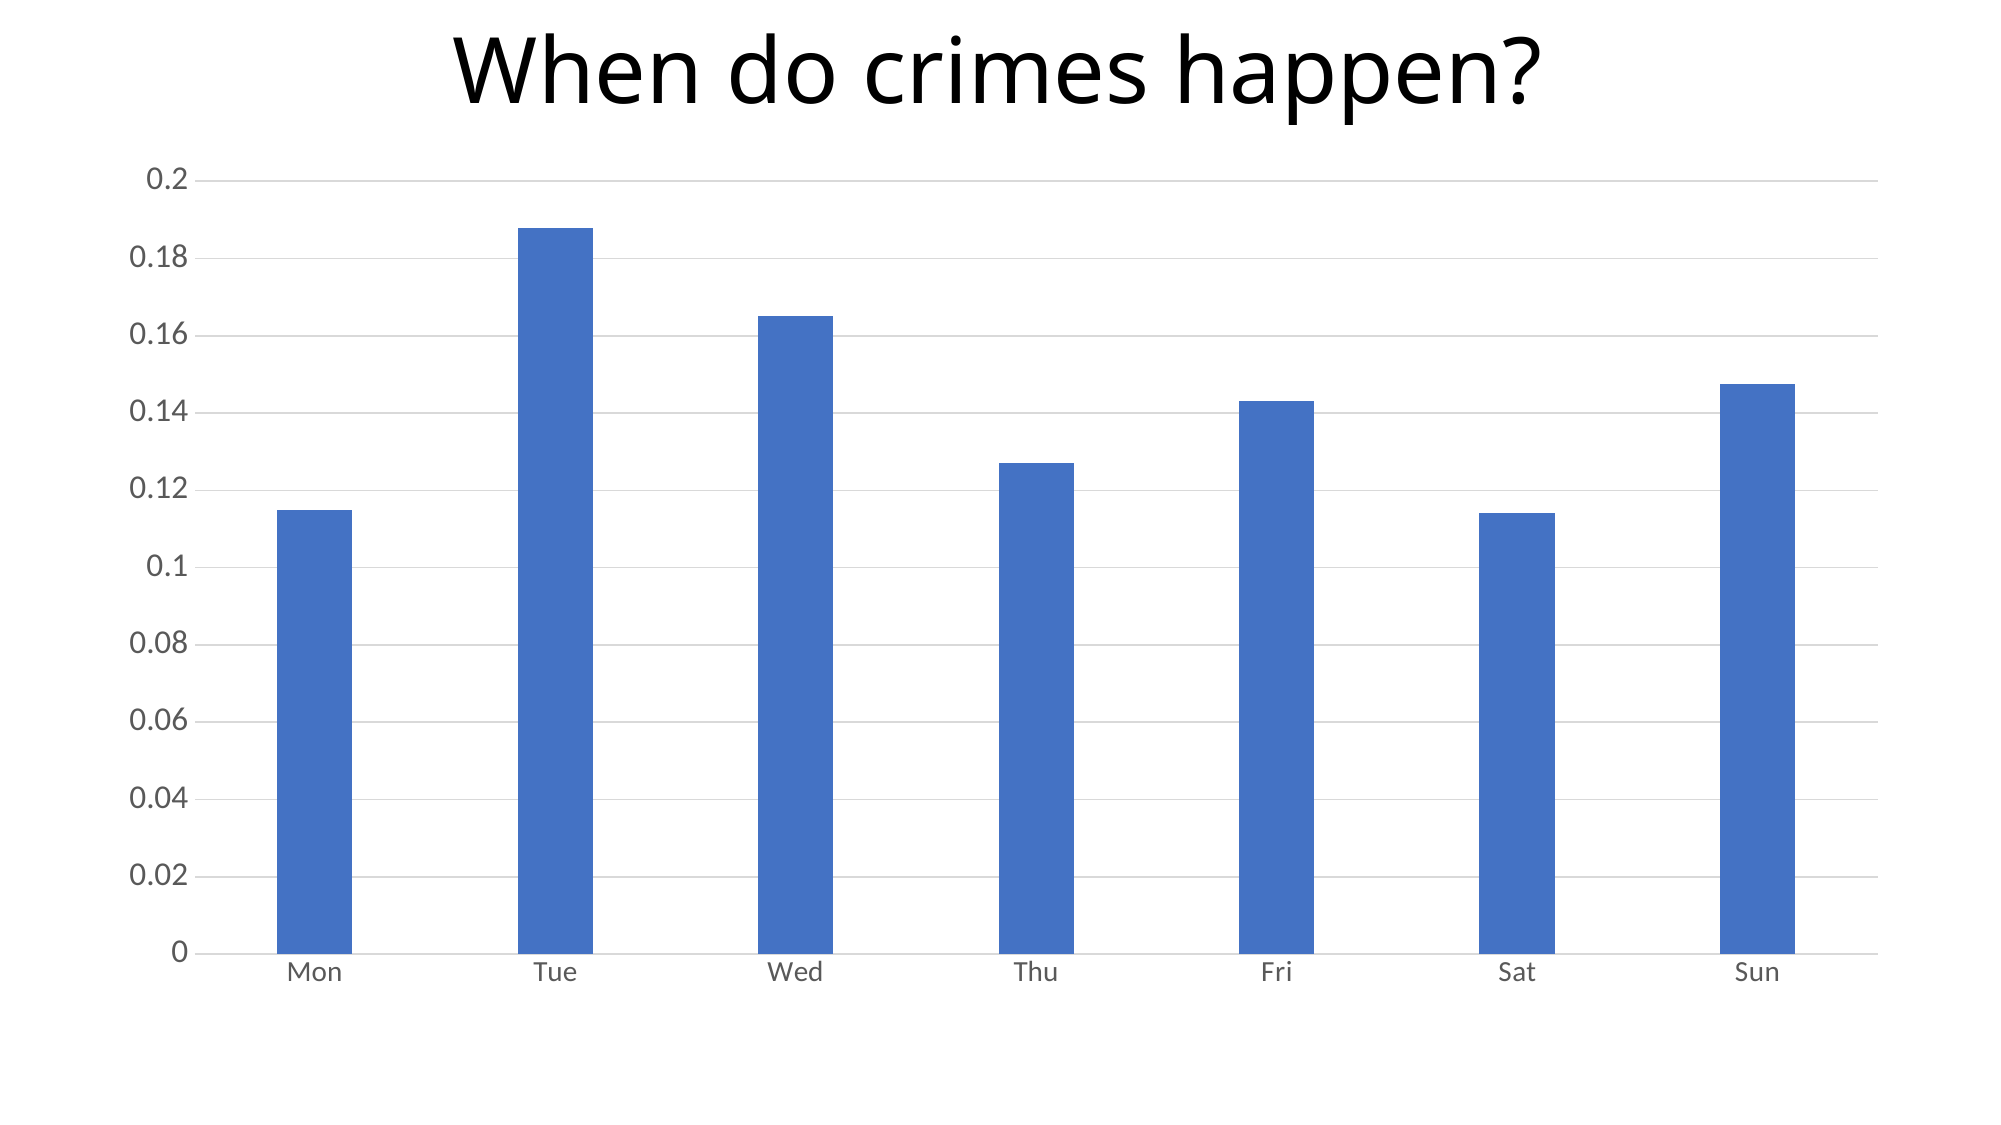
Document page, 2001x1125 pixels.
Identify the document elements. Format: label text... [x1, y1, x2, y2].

chart [92, 147, 1915, 1007]
text_box When do crimes happen? [135, 0, 1861, 147]
